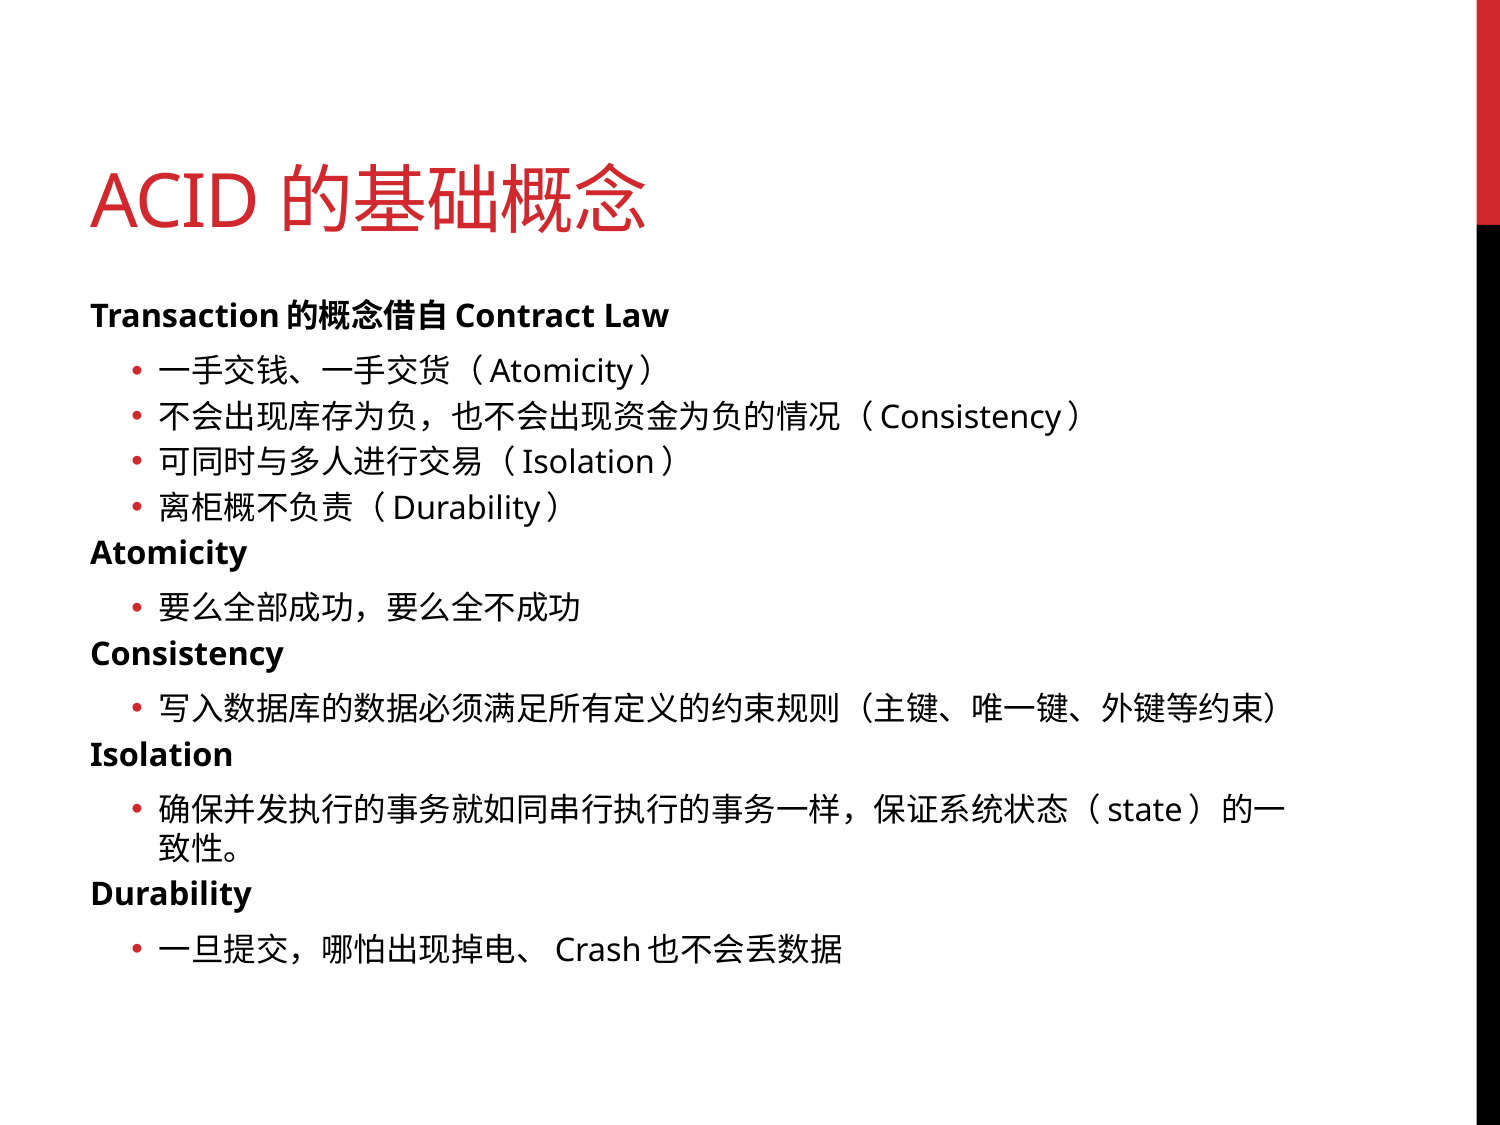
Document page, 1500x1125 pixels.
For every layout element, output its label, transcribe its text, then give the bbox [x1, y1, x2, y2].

list Transaction的概念借自Contract Law 一手交钱、一手交货（Atomicity） 不会出现库存为负，也不会出现资金为负的情况（Consistency） 可同时与多人进行交易（Isolation） 离柜概不负责（Durability） Atomicity 要么全部成功，要么全不成功 Consistency 写入数据库的数据必须满足所有定义的约束规则（主键、唯一键、外键等约束） Isolation 确保并发执行的事务就如同串行执行的事务一样，保证系统状态（state）的一致性。 Durability 一旦提交，哪怕出现掉电、Crash也不会丢数据 [75, 287, 1325, 1005]
title ACID的基础概念 [75, 24, 1025, 250]
